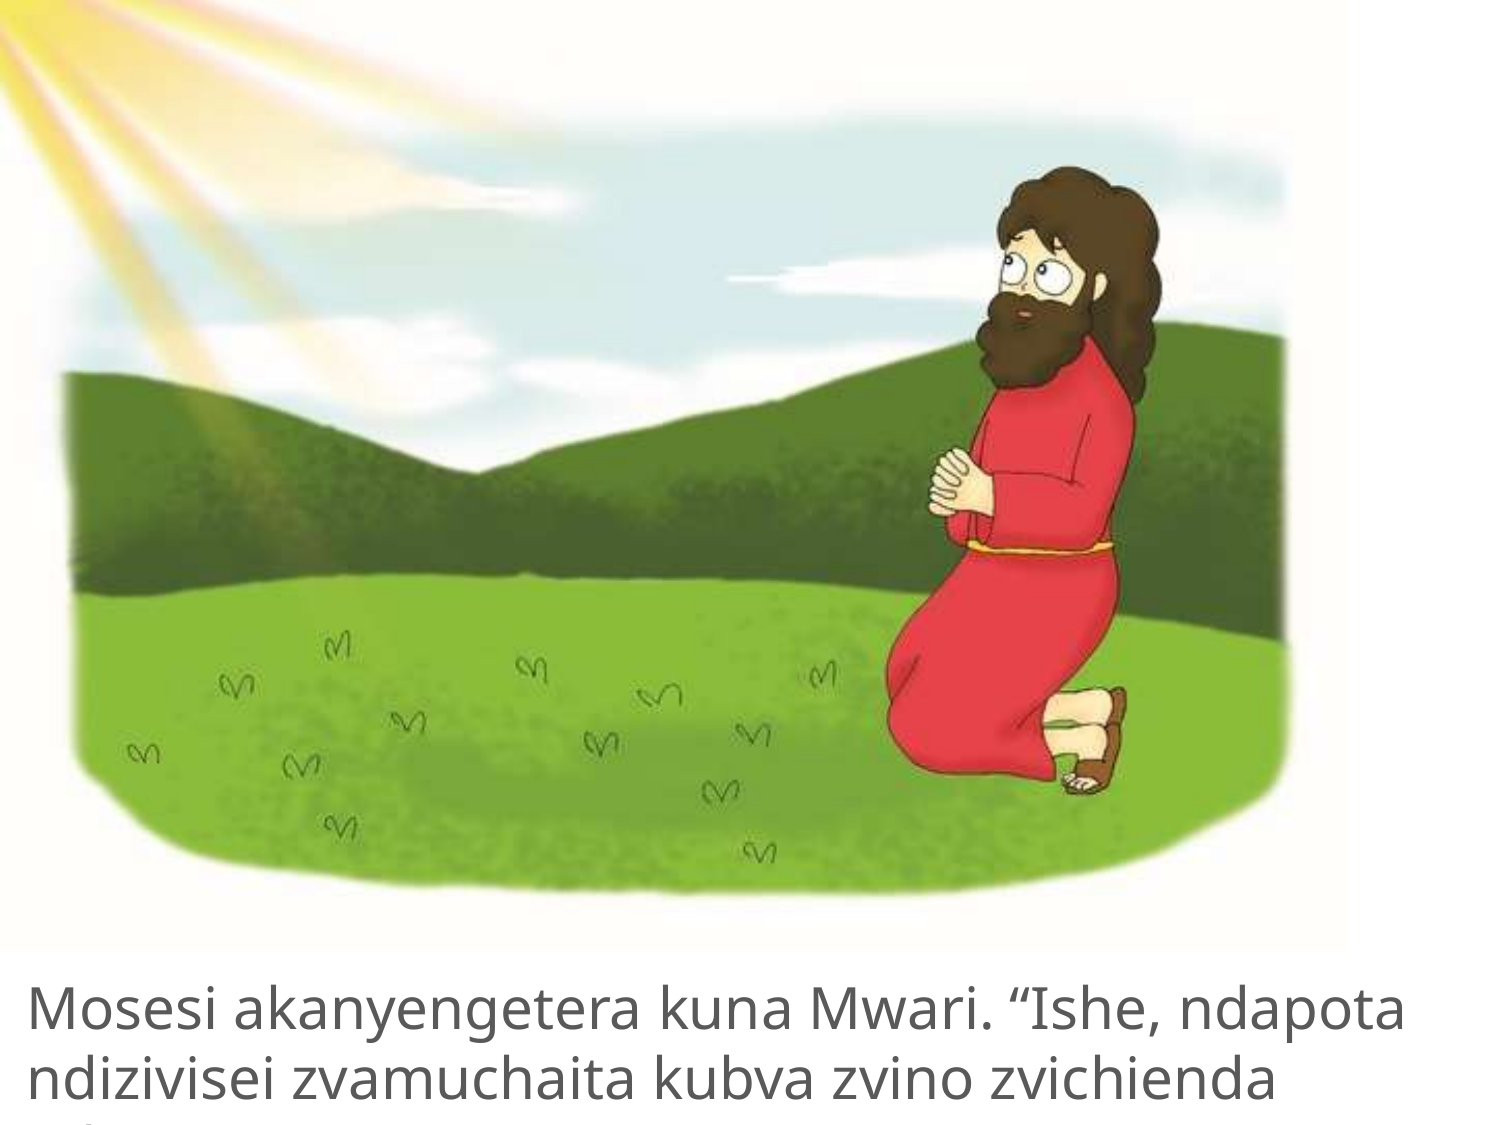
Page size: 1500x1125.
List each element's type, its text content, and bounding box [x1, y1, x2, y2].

text_box Mosesi akanyengetera kuna Mwari. “Ishe, ndapota ndizivisei zvamuchaita kubva zvino zvichienda mberi.” [11, 964, 1498, 1125]
picture [0, 0, 1348, 953]
